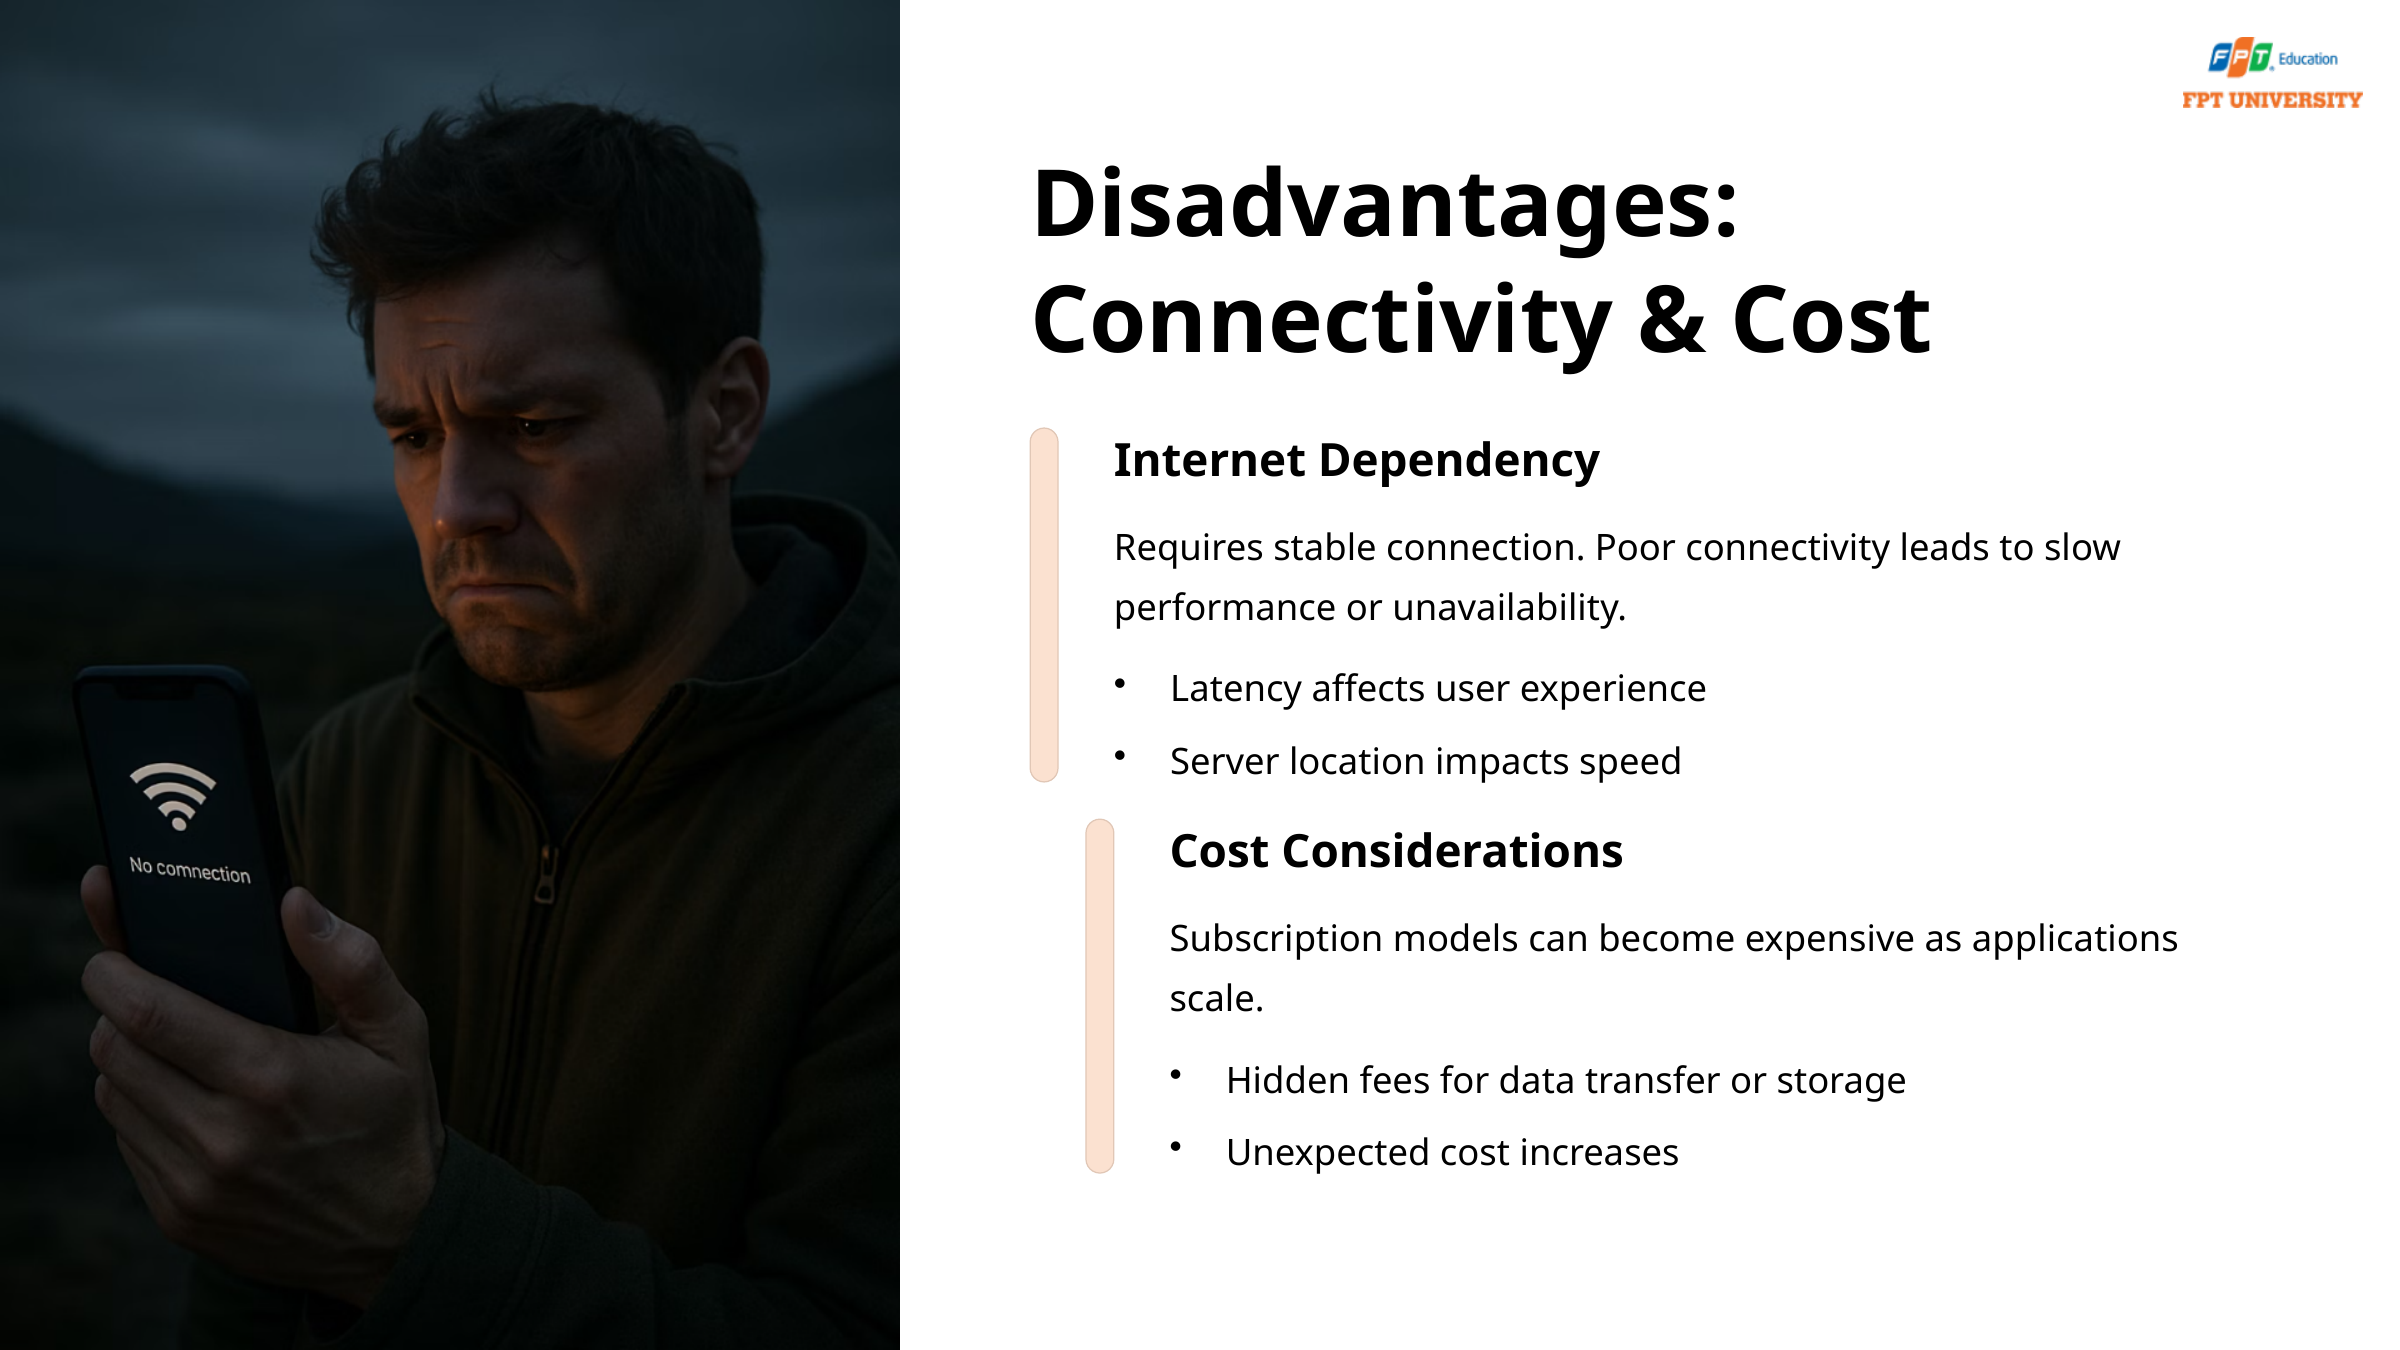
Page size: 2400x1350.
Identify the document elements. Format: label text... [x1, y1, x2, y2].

text_box [1030, 428, 1059, 782]
text_box Subscription models can become expensive as applications scale. [1169, 899, 2270, 1019]
text_box Requires stable connection. Poor connectivity leads to slow performance or unavailability. [1113, 508, 2270, 628]
text_box Internet Dependency [1113, 427, 1592, 487]
text_box Cost Considerations [1169, 819, 1635, 878]
text_box Server location impacts speed [1113, 722, 2270, 782]
text_box Unexpected cost increases [1169, 1113, 2270, 1173]
text_box [1085, 819, 1114, 1174]
text_box Latency affects user experience [1113, 649, 2270, 710]
text_box Disadvantages: Connectivity & Cost [1030, 139, 2270, 373]
text_box Hidden fees for data transfer or storage [1169, 1040, 2270, 1101]
picture [0, 0, 900, 1350]
picture [2182, 37, 2363, 108]
